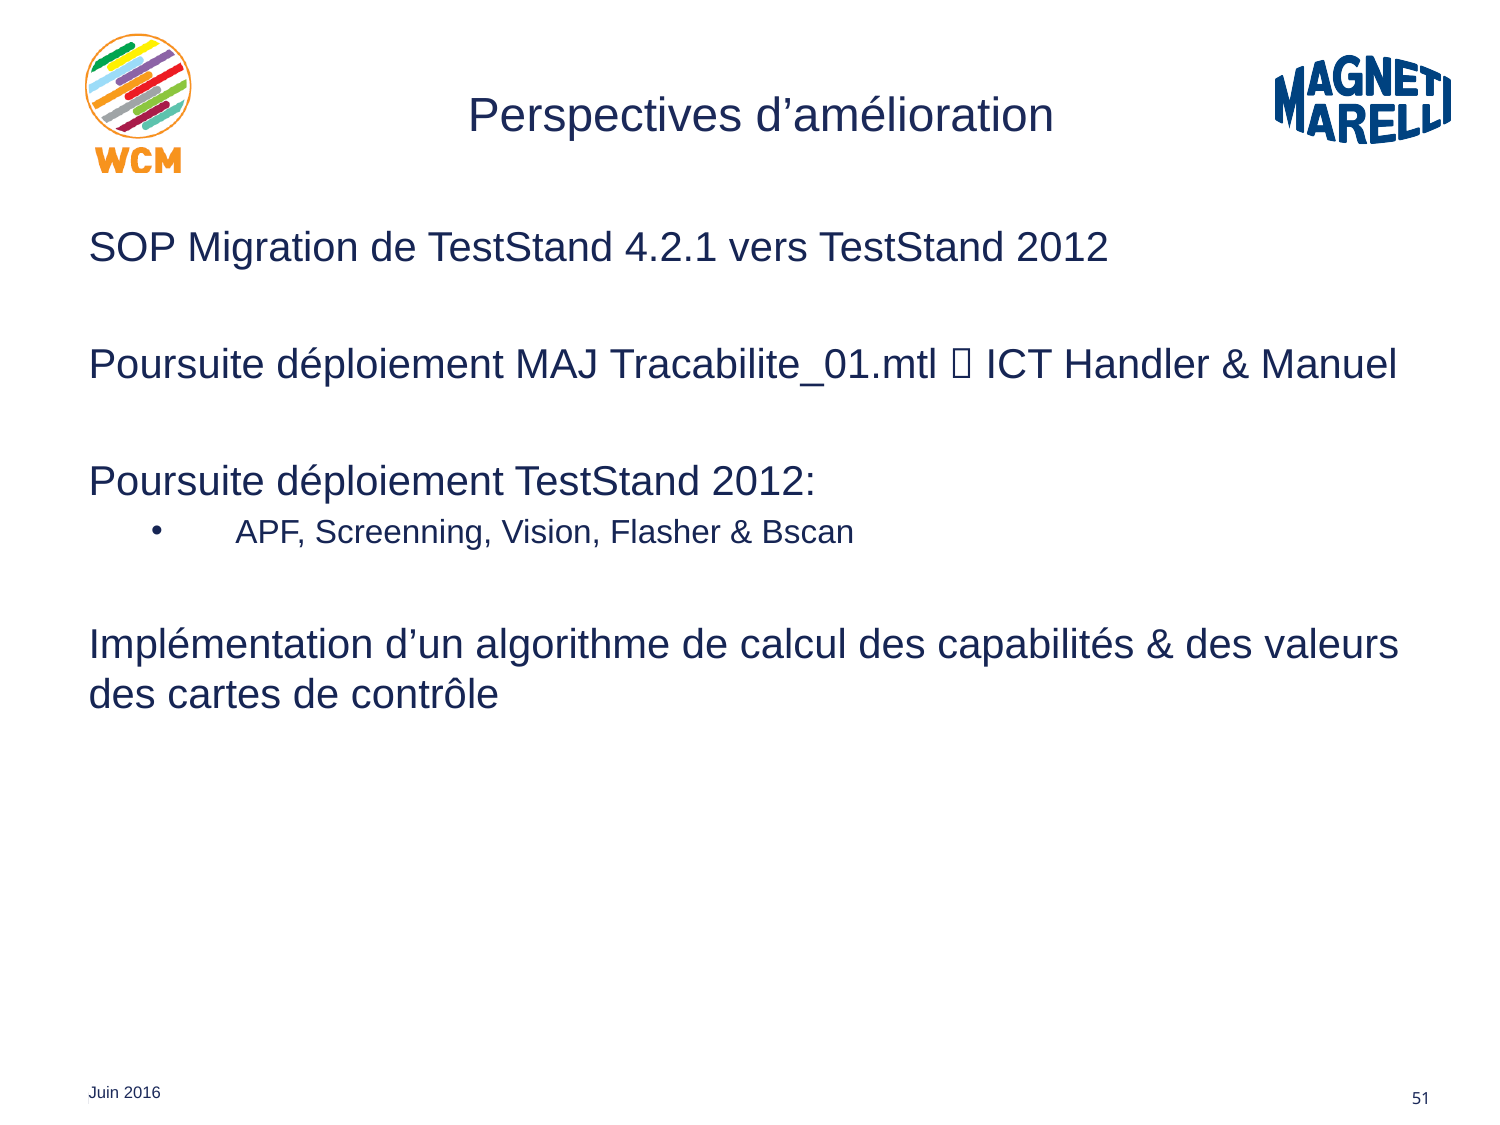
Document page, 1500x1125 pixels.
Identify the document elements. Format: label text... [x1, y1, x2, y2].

picture [1275, 11, 1451, 188]
list SOP Migration de TestStand 4.2.1 vers TestStand 2012 Poursuite déploiement MAJ Tracabilite_01.mtl  ICT Handler & Manuel Poursuite déploiement TestStand 2012: APF, Screenning, Vision, Flasher & Bscan Implémentation d’un algorithme de calcul des capabilités & des valeurs des cartes de contrôle [88, 219, 1438, 1013]
footer Juin 2016 [88, 1082, 183, 1115]
slide_number 51 [1396, 1079, 1463, 1118]
picture [53, 31, 231, 173]
title Perspectives d’amélioration [289, 78, 1235, 220]
